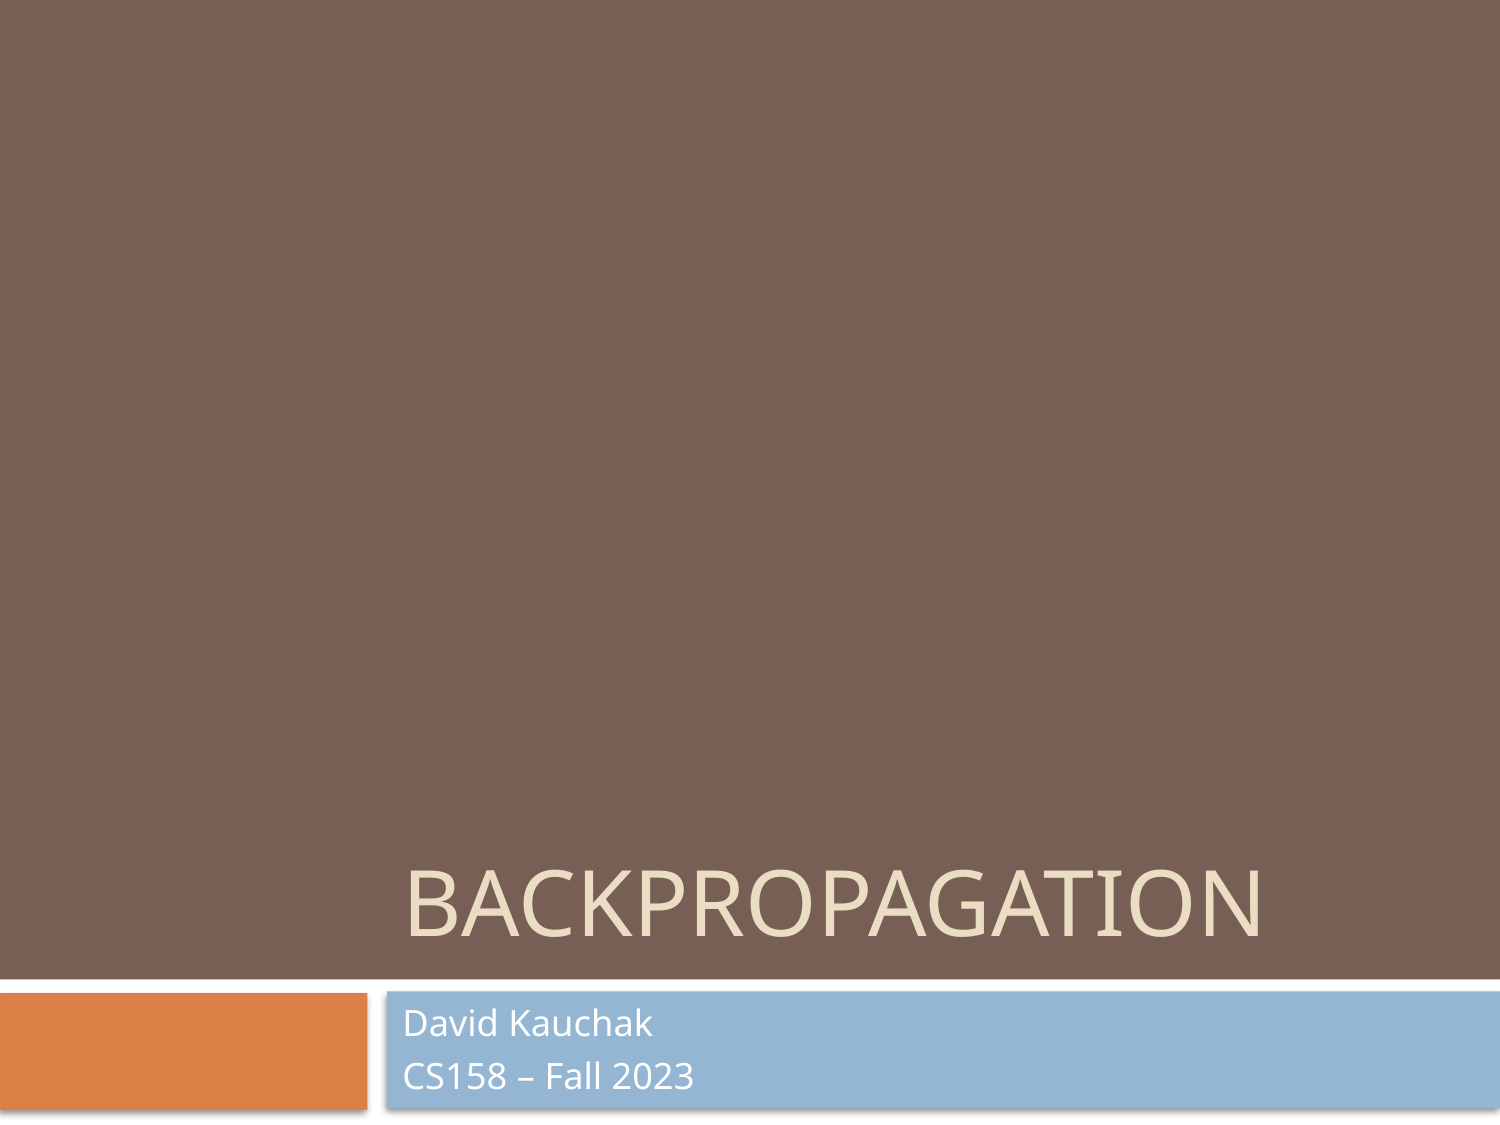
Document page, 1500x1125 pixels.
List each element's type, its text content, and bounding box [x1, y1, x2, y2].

title backpropagation [387, 662, 1450, 963]
subtitle David Kauchak CS158 – Fall 2023 [387, 992, 1488, 1105]
